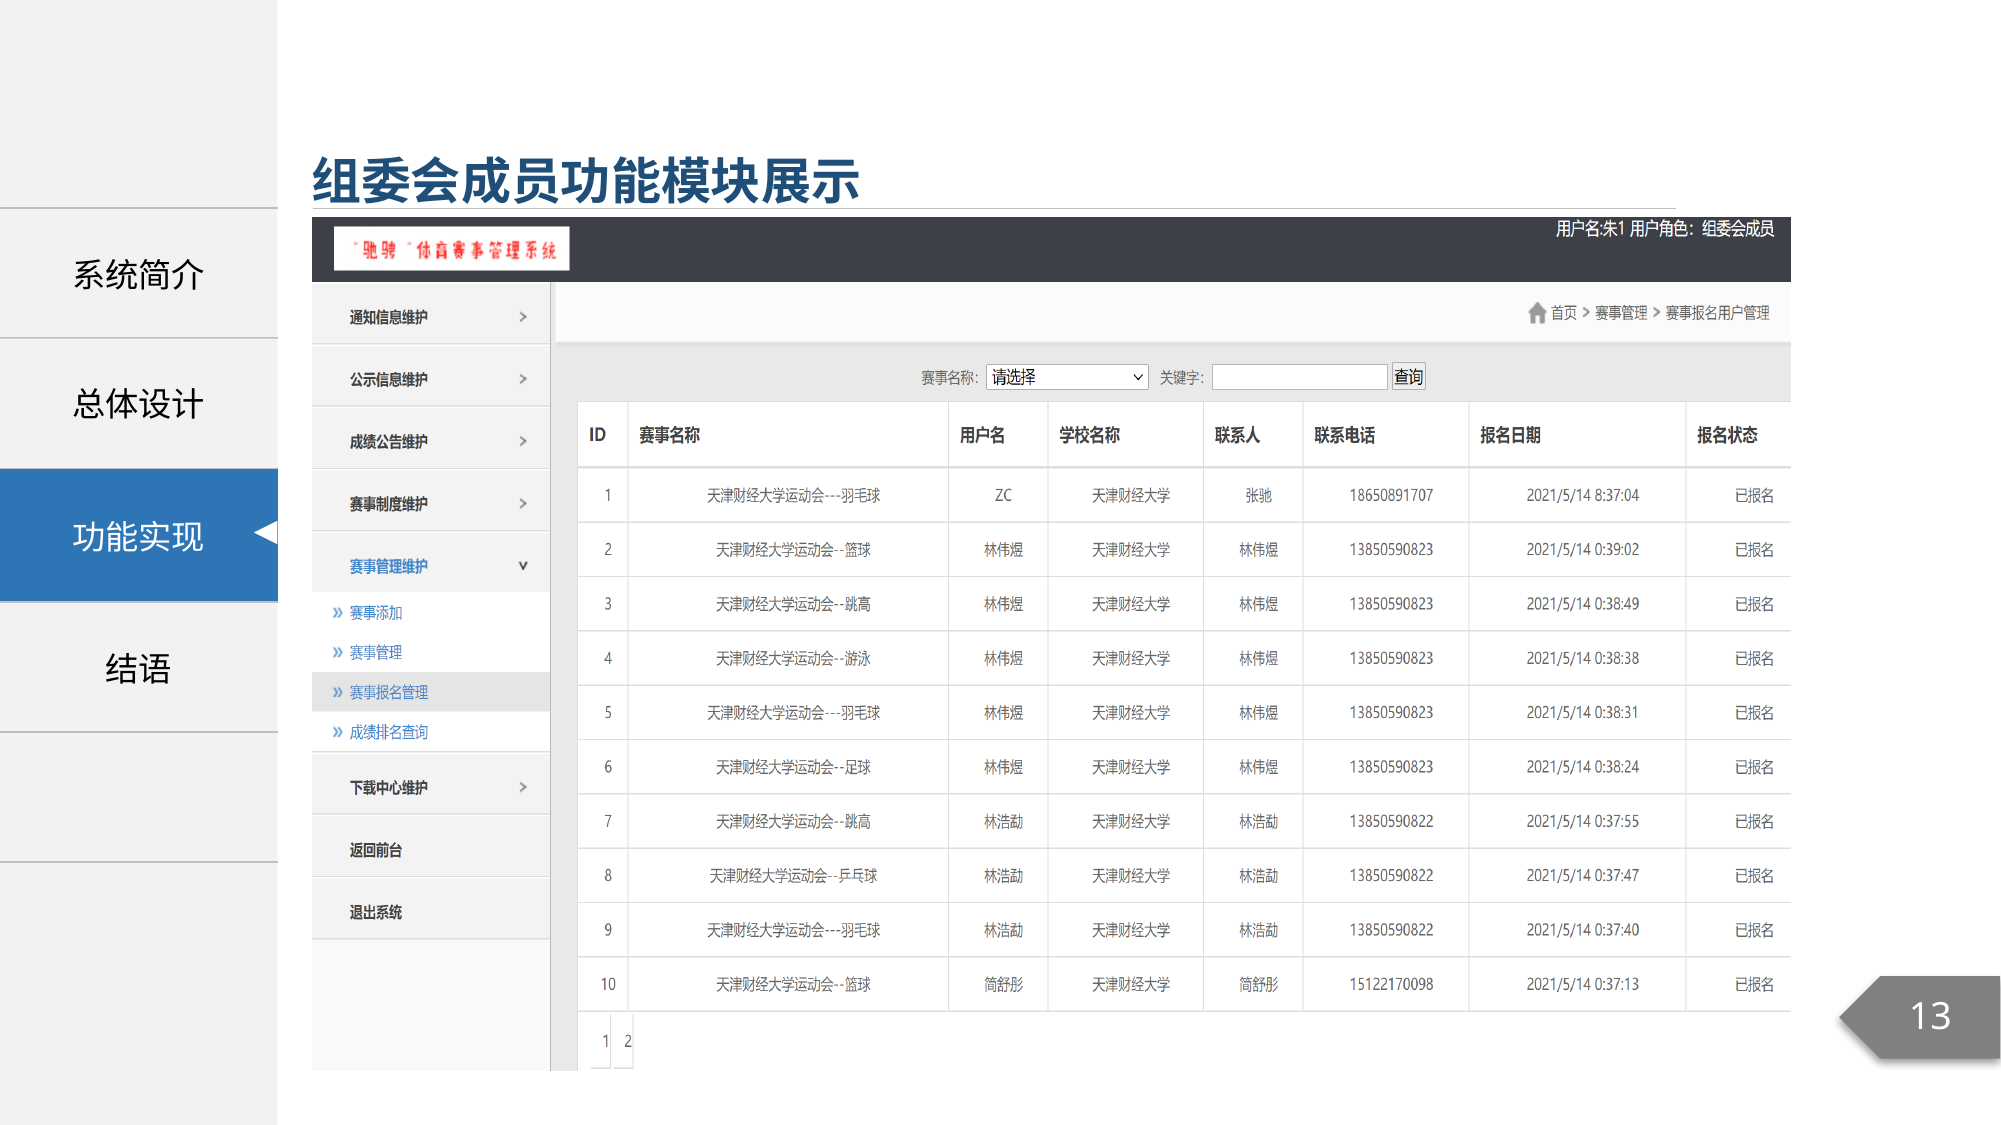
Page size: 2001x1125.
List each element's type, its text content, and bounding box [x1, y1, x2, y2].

text_box 组委会成员功能模块展示 [296, 142, 888, 217]
picture [312, 217, 1791, 1071]
